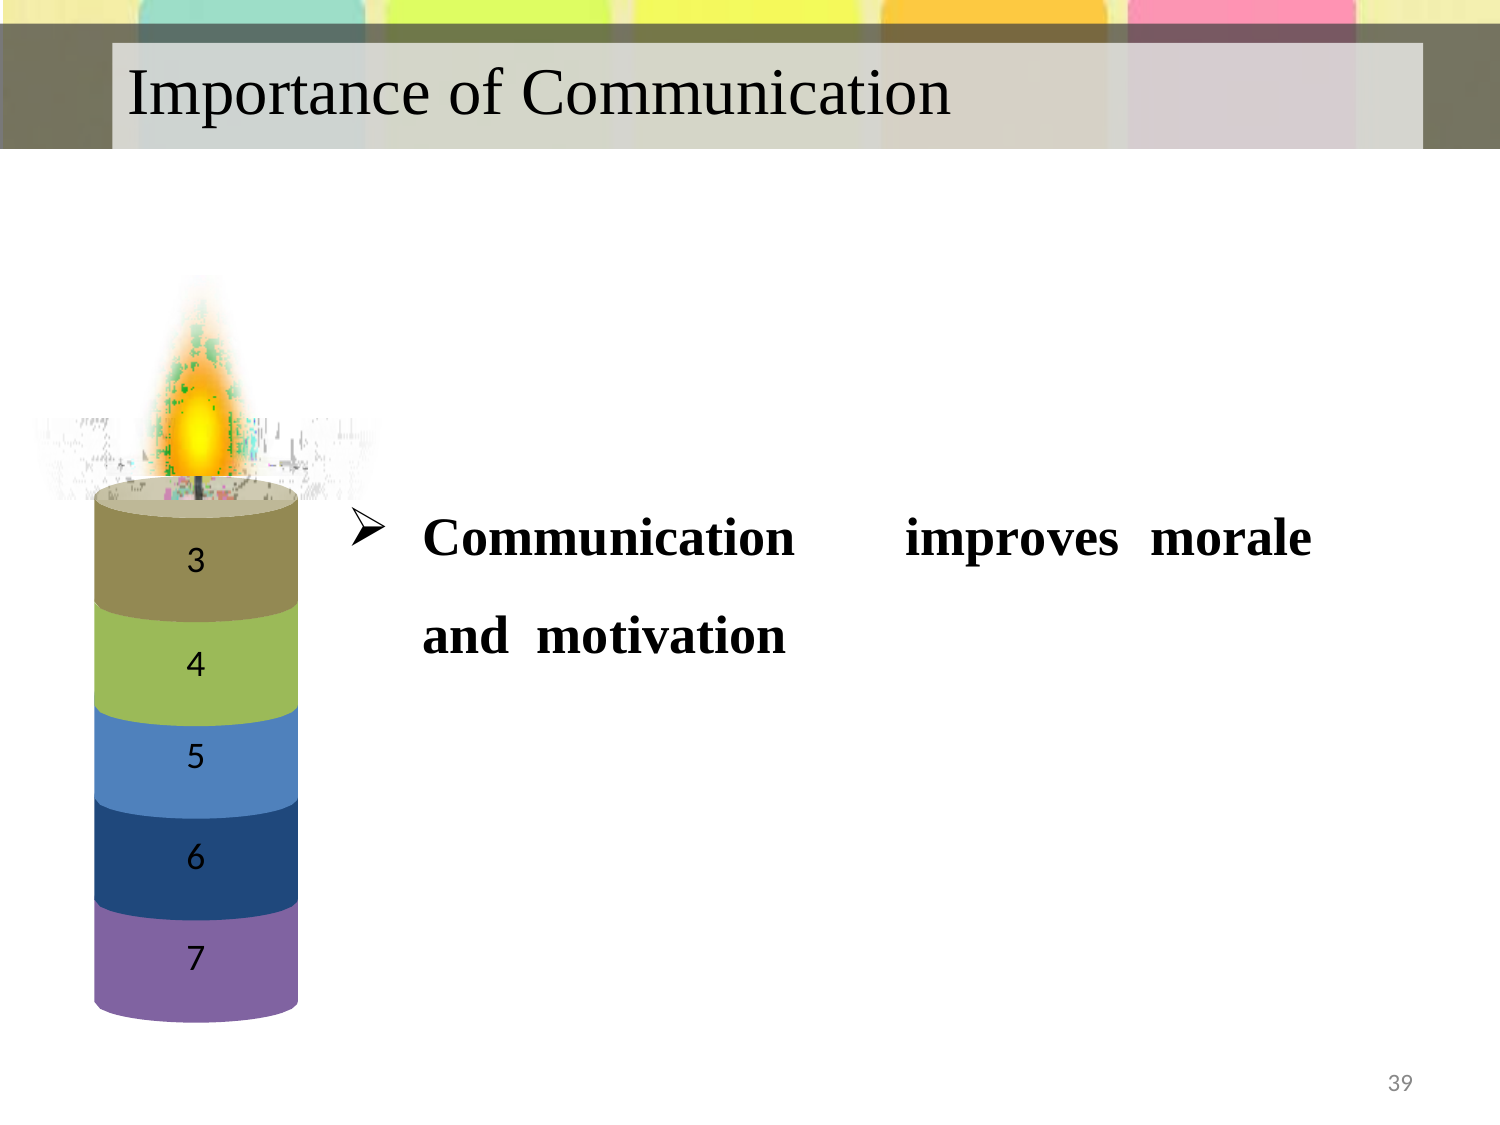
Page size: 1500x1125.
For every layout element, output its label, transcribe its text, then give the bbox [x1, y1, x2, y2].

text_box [93, 734, 299, 1023]
picture [3, 0, 1500, 23]
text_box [93, 630, 299, 727]
title Importance of Communication [112, 42, 1424, 236]
slide_number 39 [1374, 1059, 1420, 1125]
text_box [93, 508, 299, 623]
text_box Communication improves morale and motivation [345, 467, 1359, 664]
picture [29, 274, 385, 500]
